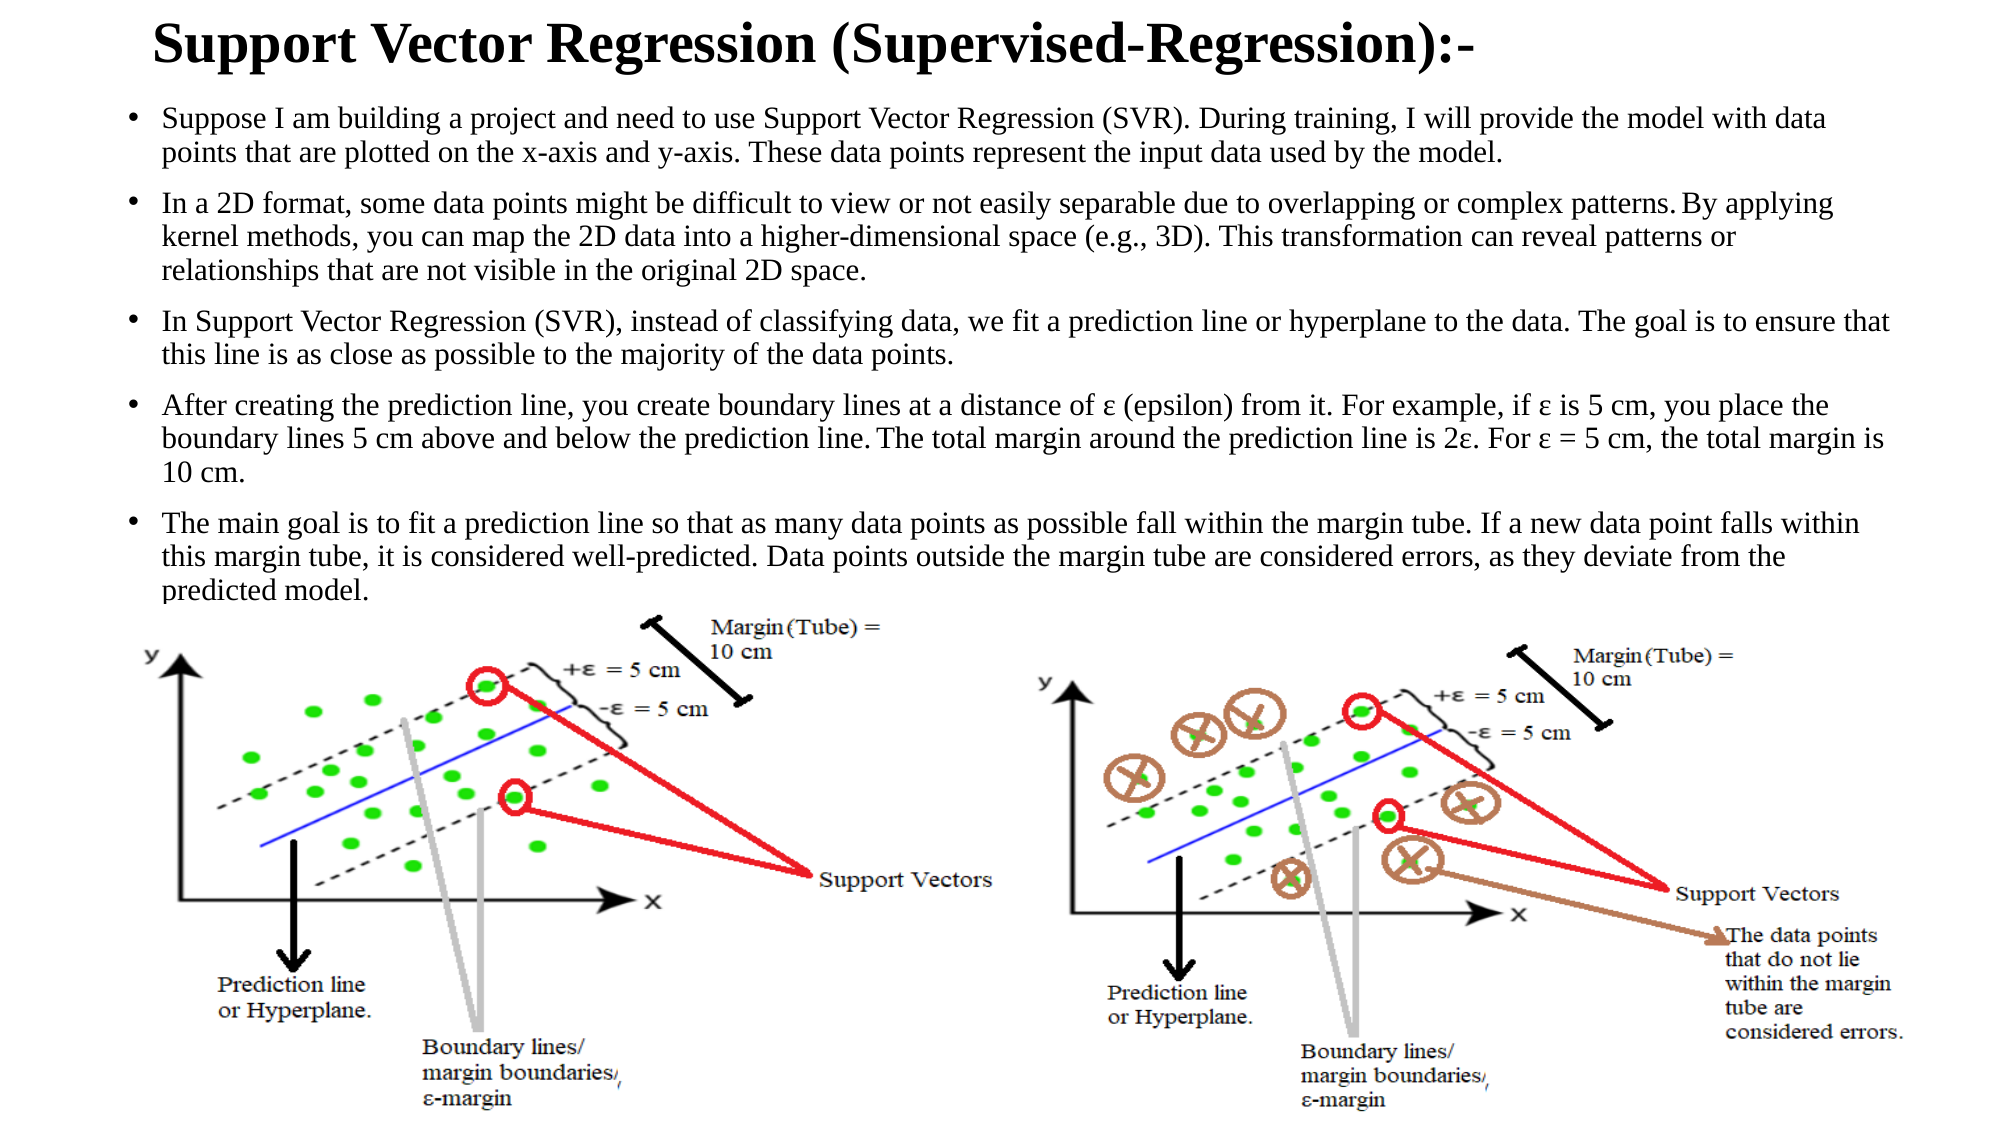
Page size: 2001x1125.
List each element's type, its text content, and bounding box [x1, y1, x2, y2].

title Support Vector Regression (Supervised-Regression):- [137, 0, 1863, 94]
picture [1026, 604, 1916, 1125]
list Suppose I am building a project and need to use Support Vector Regression (SVR). During training, I will provide the model with data points that are plotted on the x-axis and y-axis. These data points represent the input data used by the model. In a 2D format, some data points might be difficult to view or not easily separable due to overlapping or complex patterns. By applying kernel methods, you can map the 2D data into a higher-dimensional space (e.g., 3D). This transformation can reveal patterns or relationships that are not visible in the original 2D space. In Support Vector Regression (SVR), instead of classifying data, we fit a prediction line or hyperplane to the data. The goal is to ensure that this line is as close as possible to the majority of the data points. After creating the prediction line, you create boundary lines at a distance of ε (epsilon) from it. For example, if ε is 5 cm, you place the boundary lines 5 cm above and below the prediction line. The total margin around the prediction line is 2ε. For ε = 5 cm, the total margin is 10 cm. The main goal is to fit a prediction line so that as many data points as possible fall within the margin tube. If a new data point falls within this margin tube, it is considered well-predicted. Data points outside the margin tube are considered errors, as they deviate from the predicted model. [113, 94, 1915, 615]
picture [137, 604, 1000, 1125]
